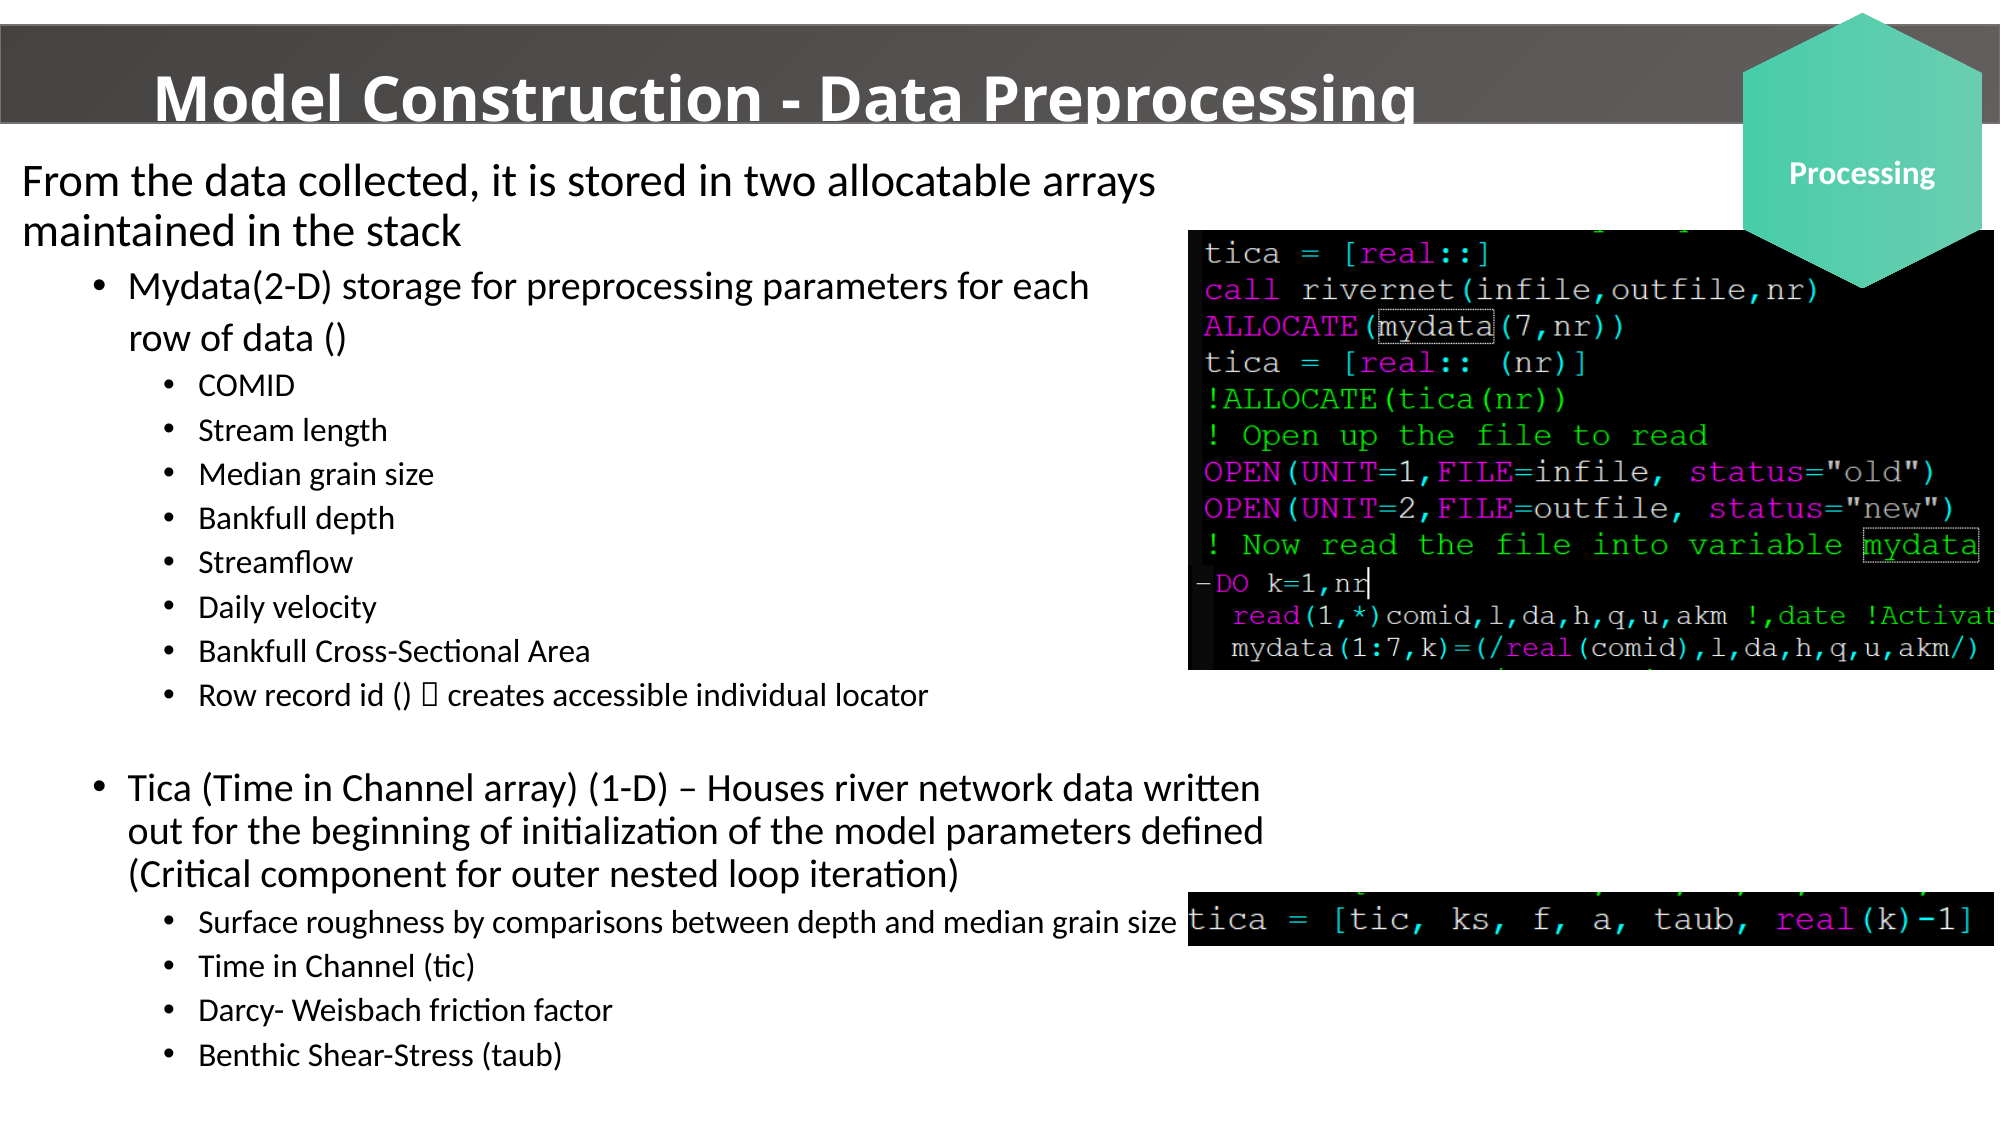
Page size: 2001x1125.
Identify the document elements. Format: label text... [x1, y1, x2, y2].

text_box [1742, 13, 1983, 289]
picture [1188, 892, 1994, 946]
title Model Construction - Data Preprocessing [137, 59, 1742, 278]
text_box [0, 24, 1742, 124]
text_box [1983, 24, 2000, 124]
picture [1188, 230, 1994, 670]
